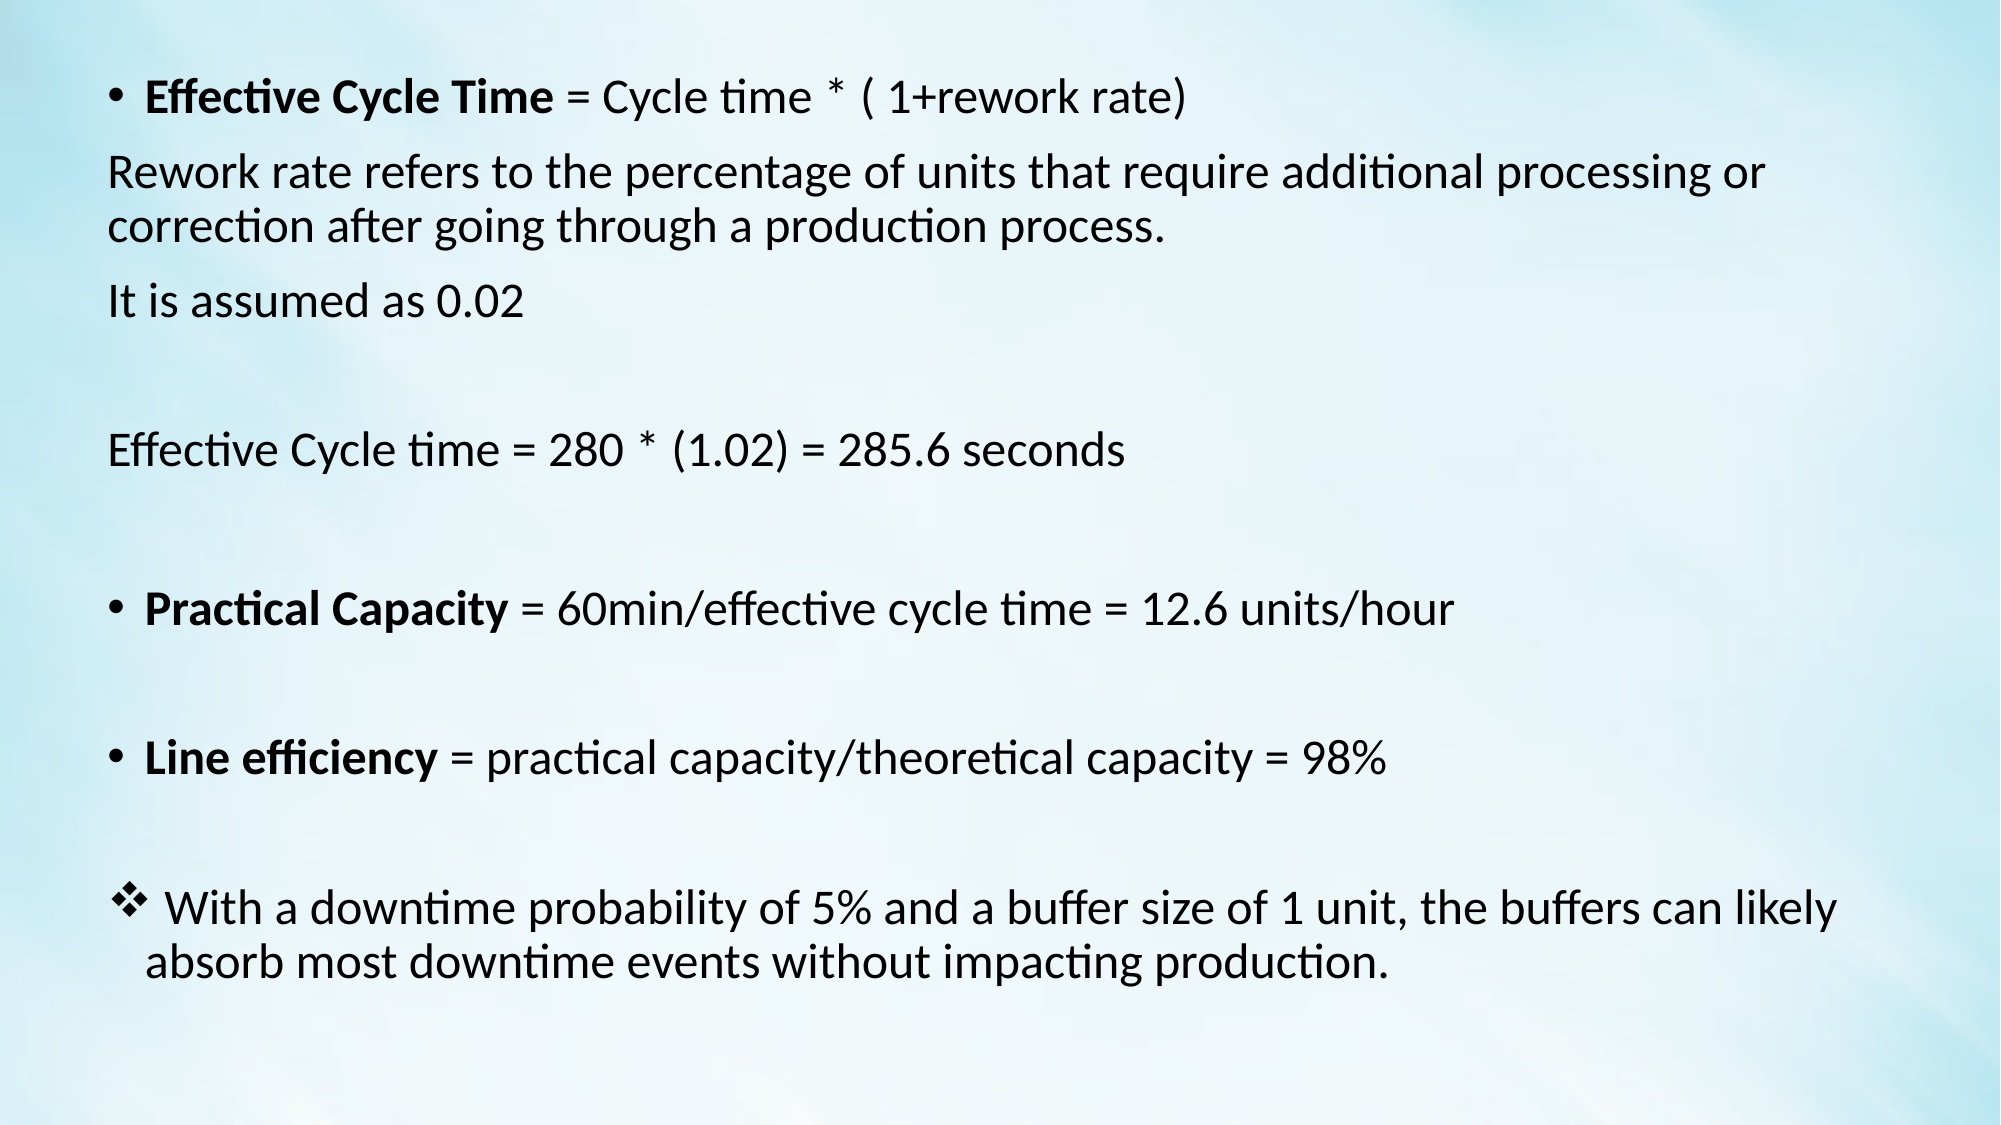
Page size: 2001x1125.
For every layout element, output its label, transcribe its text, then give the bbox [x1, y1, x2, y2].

list Effective Cycle Time = Cycle time * ( 1+rework rate) Rework rate refers to the percentage of units that require additional processing or correction after going through a production process. It is assumed as 0.02 Effective Cycle time = 280 * (1.02) = 285.6 seconds Practical Capacity = 60min/effective cycle time = 12.6 units/hour Line efficiency = practical capacity/theoretical capacity = 98% With a downtime probability of 5% and a buffer size of 1 unit, the buffers can likely absorb most downtime events without impacting production. [92, 62, 1874, 1024]
